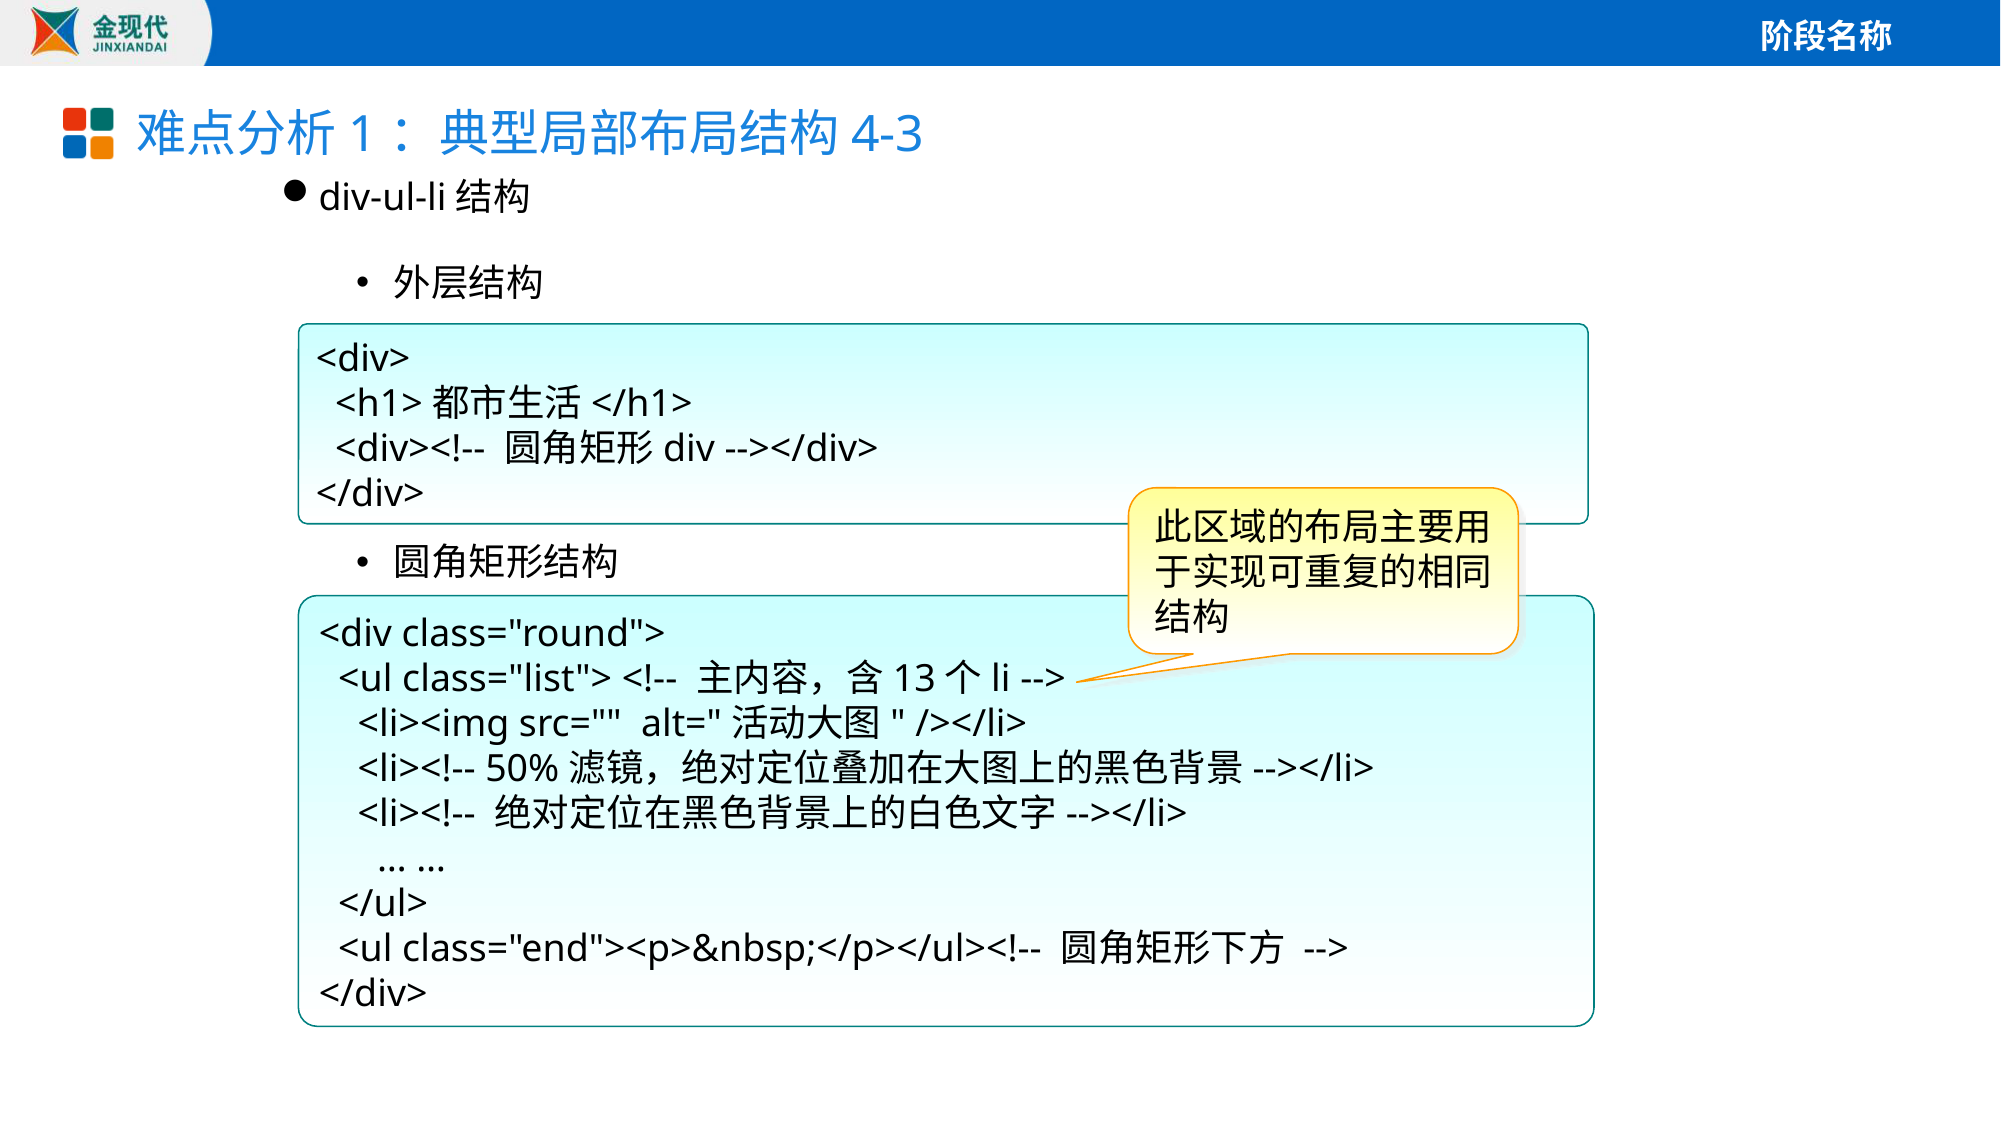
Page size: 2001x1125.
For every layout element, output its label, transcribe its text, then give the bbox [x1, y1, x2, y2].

text_box <div> <h1>都市生活</h1> <div><!-- 圆角矩形div --></div> </div> [298, 323, 1589, 524]
title 难点分析1：典型局部布局结构4-3 [121, 97, 947, 173]
text_box <div class="round"> <ul class="list"> <!-- 主内容，含13个li --> <li><img src="" alt="活动大图" /></li> <li><!-- 50%滤镜，绝对定位叠加在大图上的黑色背景--></li> <li><!-- 绝对定位在黑色背景上的白色文字--></li> … … </ul> <ul class="end"><p>&nbsp;</p></ul><!-- 圆角矩形下方 --> </div> [298, 595, 1595, 1027]
text_box 此区域的布局主要用于实现可重复的相同结构 [1076, 487, 1519, 683]
picture [63, 101, 117, 165]
text_box div-ul-li结构 外层结构 圆角矩形结构 [266, 170, 1568, 257]
picture [0, 0, 2001, 66]
